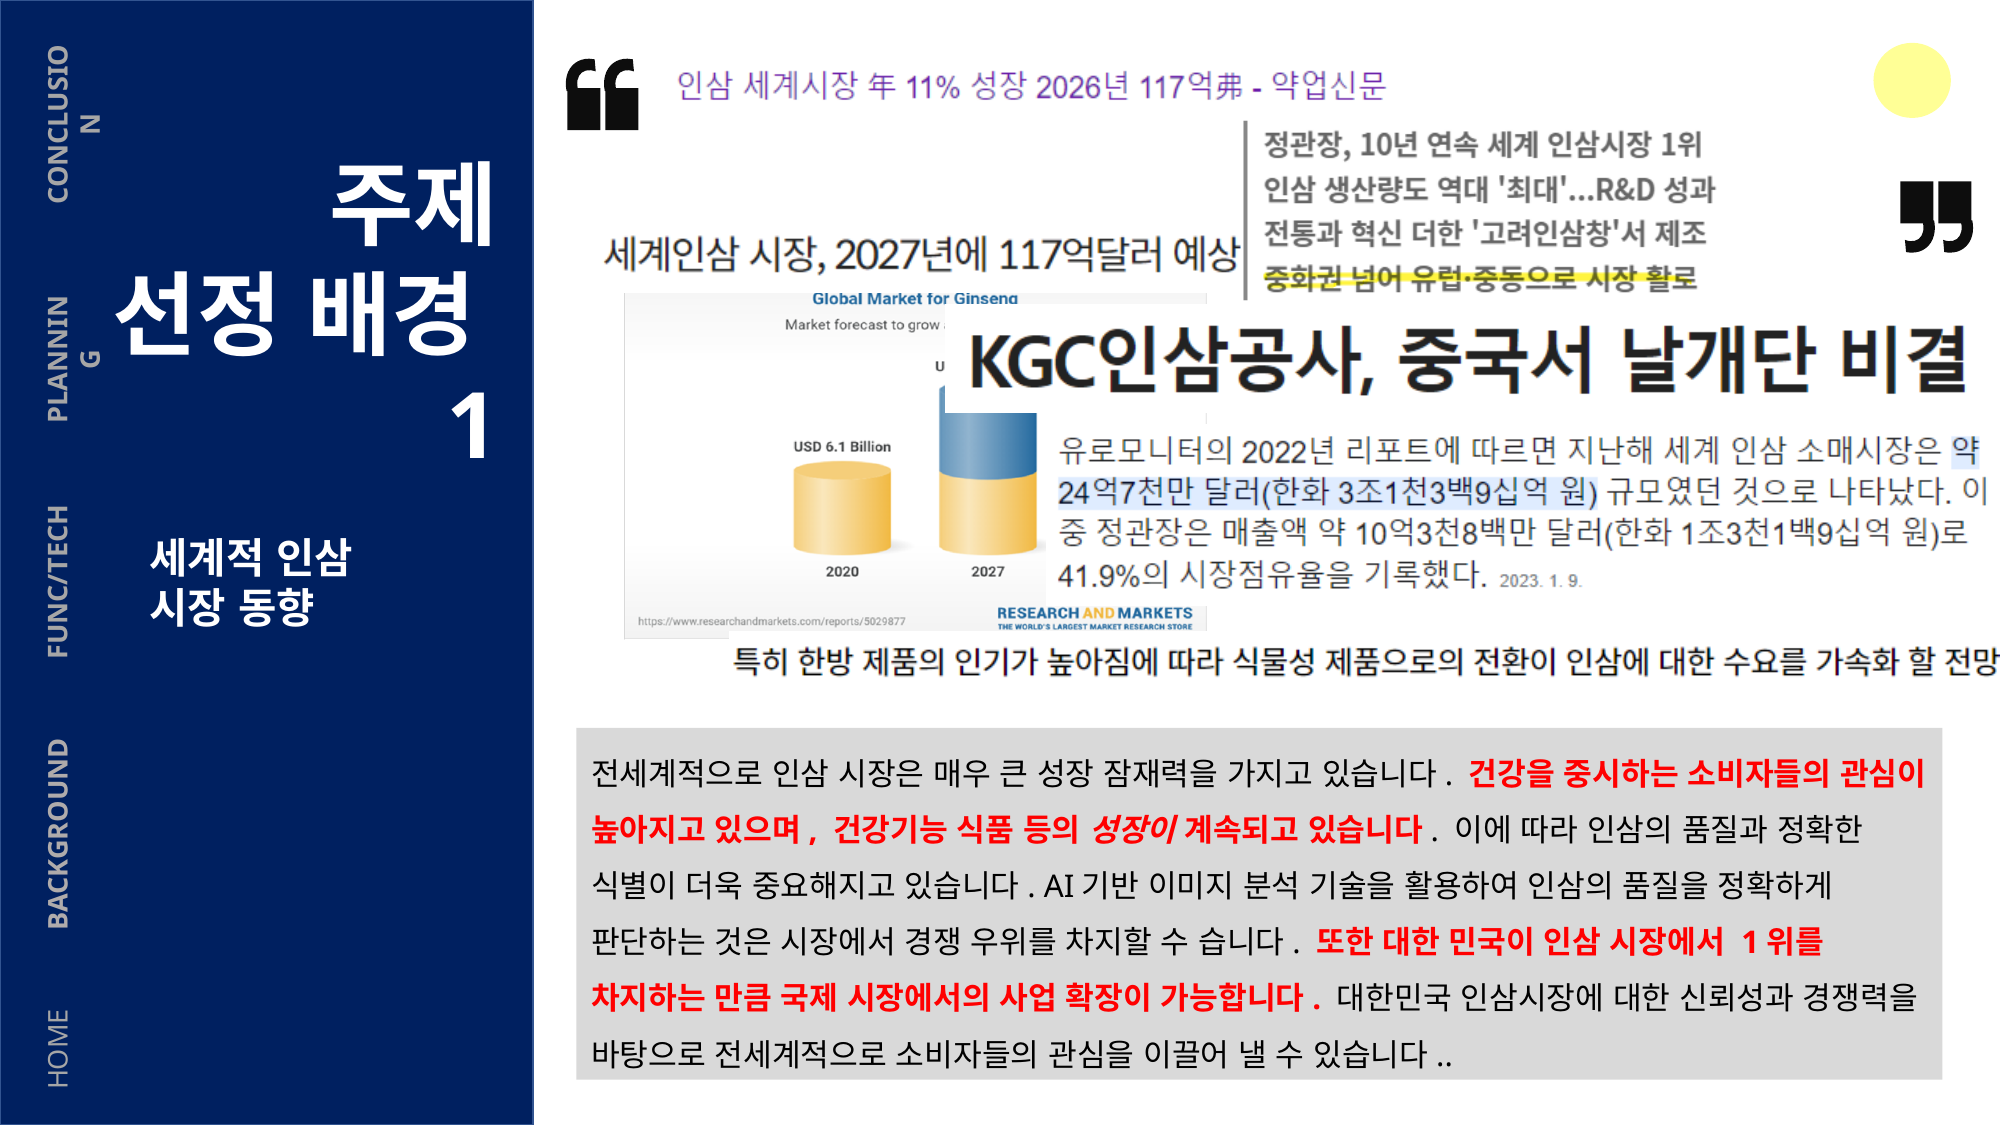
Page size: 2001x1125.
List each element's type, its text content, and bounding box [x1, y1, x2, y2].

text_box [1872, 41, 1952, 119]
text_box PLANNING [32, 275, 72, 444]
chart [624, 294, 1212, 641]
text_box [567, 55, 665, 132]
picture [661, 65, 1394, 108]
text_box HOME [32, 993, 81, 1106]
text_box [0, 0, 534, 1125]
text_box 주제 선정 배경1 [72, 139, 514, 485]
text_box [1874, 180, 1972, 256]
text_box CONCLUSION [32, 19, 113, 230]
picture [592, 113, 1979, 413]
text_box FUNC/TECH [32, 488, 81, 676]
text_box 전세계적으로 인삼 시장은 매우 큰 성장 잠재력을 가지고 있습니다. 건강을 중시하는 소비자들의 관심이 높아지고 있으며, 건강기능 식품 등의 성장이 계속되고 있습니다. 이에 따라 인삼의 품질과 정확한 식별이 더욱 중요해지고 있습니다. AI기반 이미지 분석 기술을 활용하여 인삼의 품질을 정확하게 판단하는 것은 시장에서 경쟁 우위를 차지할 수 습니다. 또한 대한 민국이 인삼 시장에서 1위를 차지하는 만큼 국제 시장에서의 사업 확장이 가능합니다. 대한민국 인삼시장에 대한 신뢰성과 경쟁력을 바탕으로 전세계적으로 소비자들의 관심을 이끌어 낼 수 있습니다.. [576, 727, 1943, 1080]
picture [729, 631, 2000, 682]
text_box BACKGROUND [32, 720, 81, 949]
picture [1046, 424, 2000, 606]
text_box 세계적 인삼 시장 동향 [134, 524, 409, 640]
